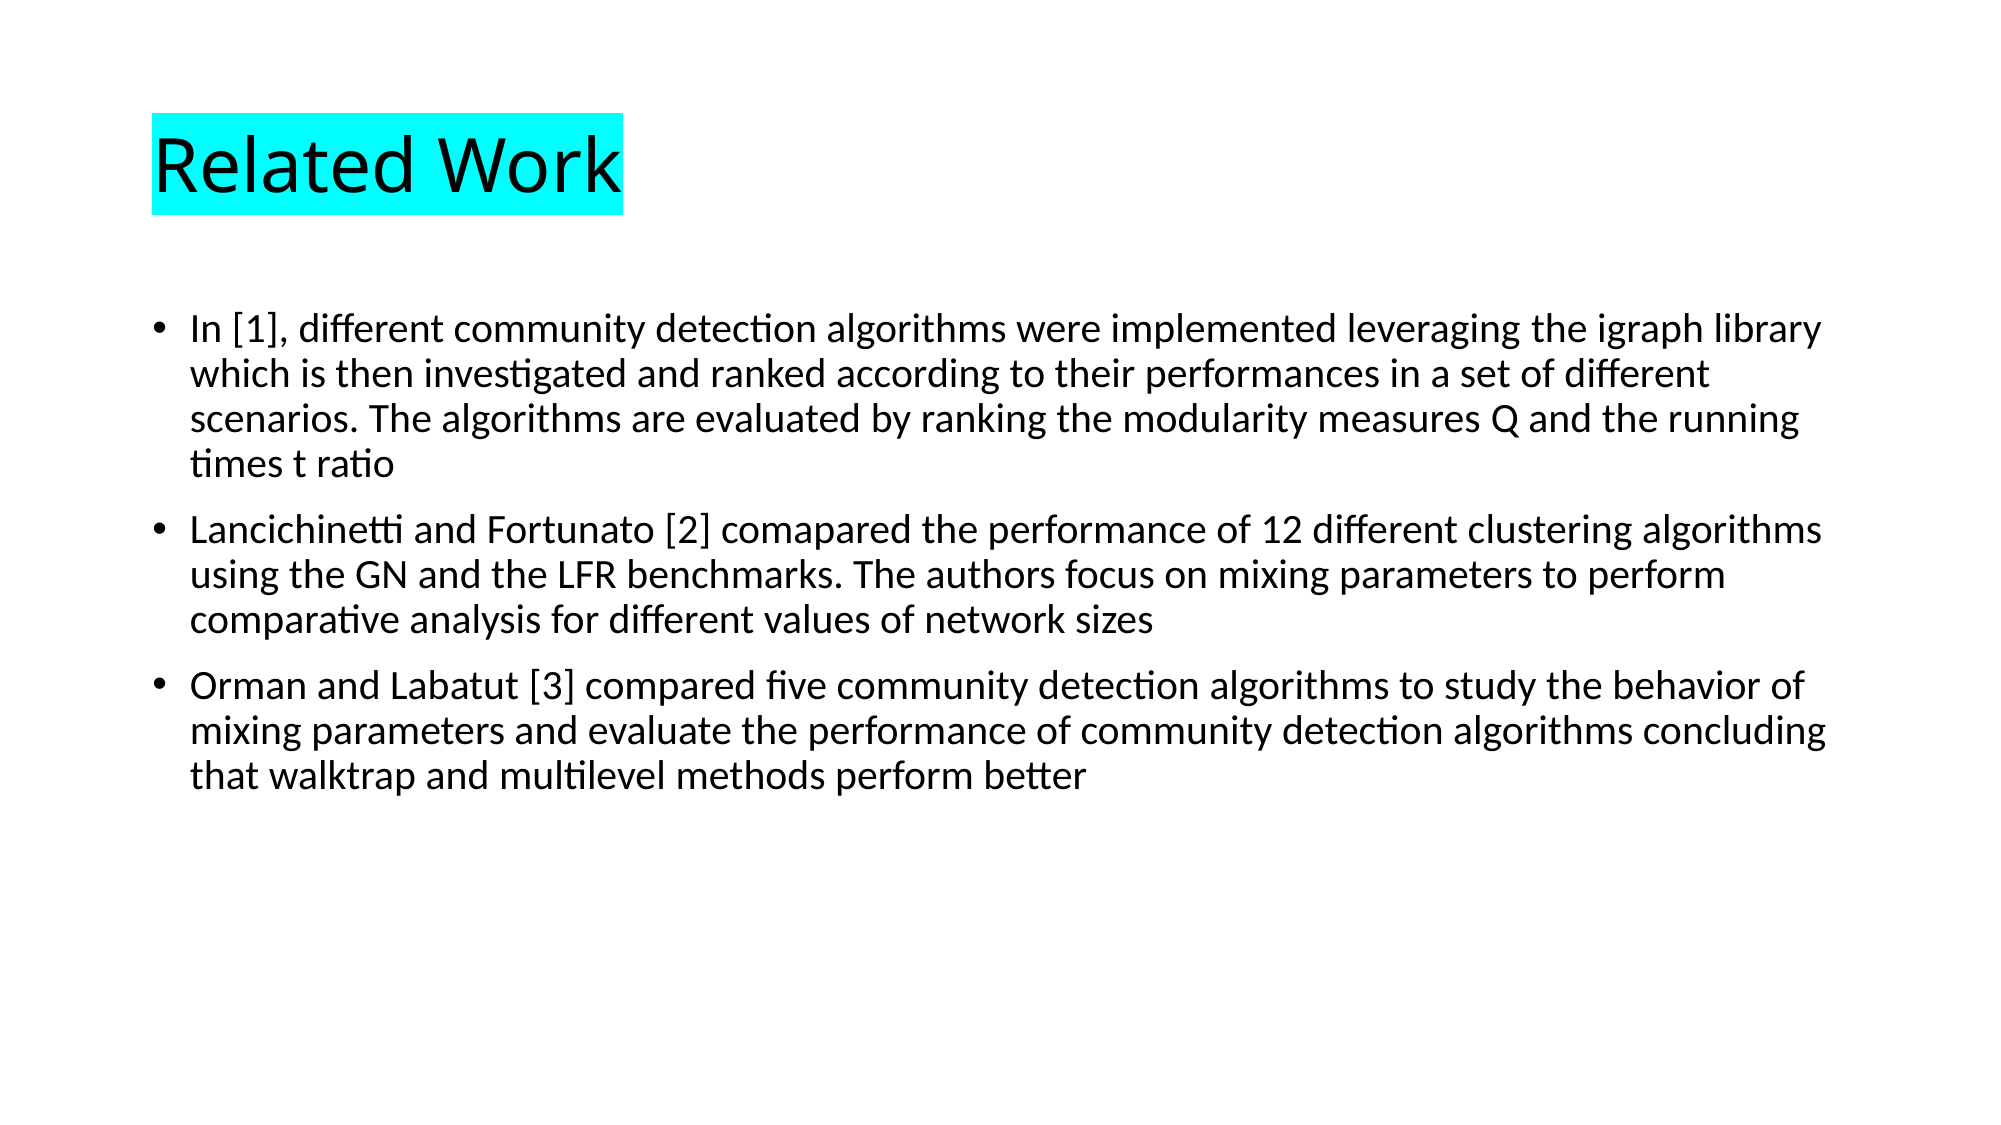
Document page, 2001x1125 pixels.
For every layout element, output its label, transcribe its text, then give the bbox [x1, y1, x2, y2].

title Related Work [137, 59, 1863, 278]
list In [1], different community detection algorithms were implemented leveraging the igraph library which is then investigated and ranked according to their performances in a set of different scenarios. The algorithms are evaluated by ranking the modularity measures Q and the running times t ratio Lancichinetti and Fortunato [2] comapared the performance of 12 different clustering algorithms using the GN and the LFR benchmarks. The authors focus on mixing parameters to perform comparative analysis for different values of network sizes Orman and Labatut [3] compared five community detection algorithms to study the behavior of mixing parameters and evaluate the performance of community detection algorithms concluding that walktrap and multilevel methods perform better [137, 299, 1863, 1014]
